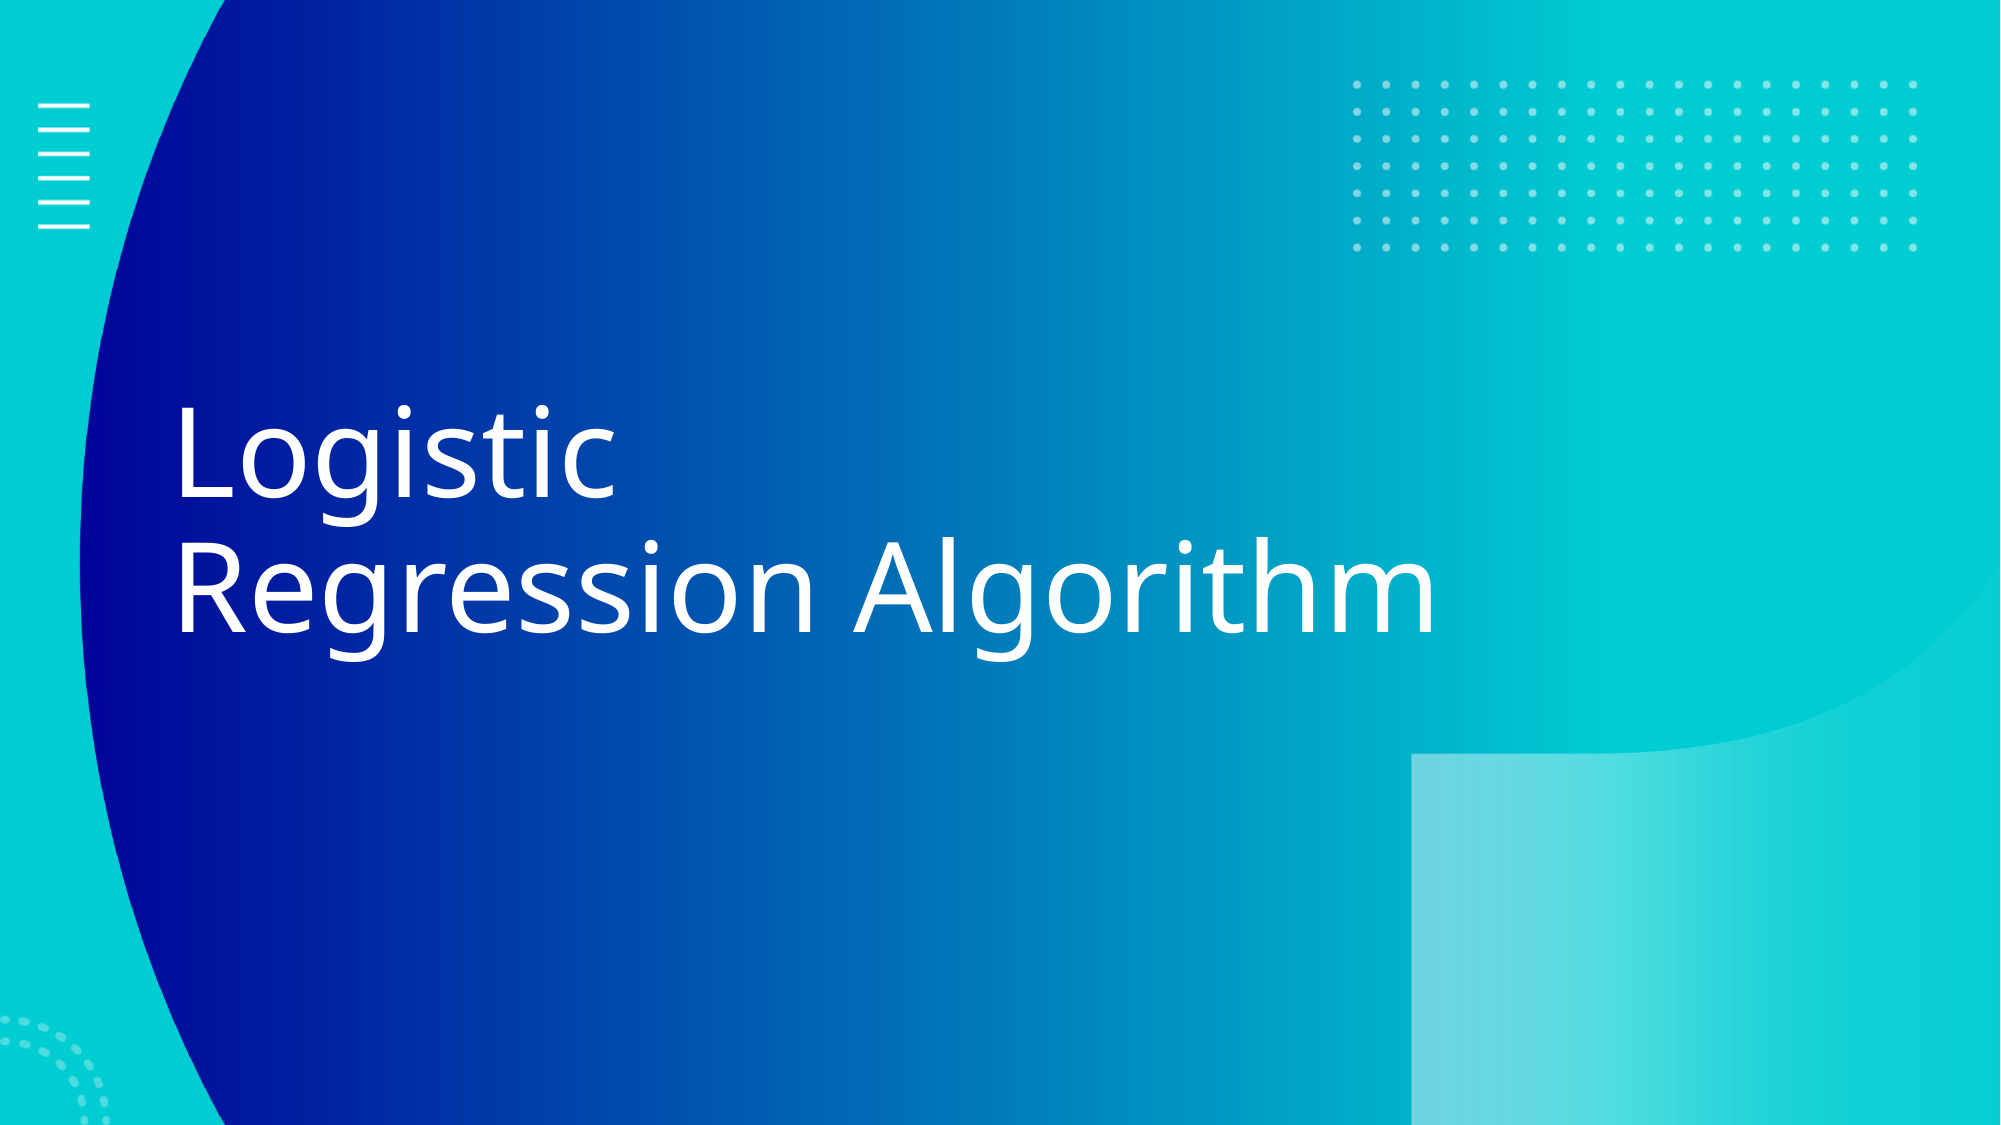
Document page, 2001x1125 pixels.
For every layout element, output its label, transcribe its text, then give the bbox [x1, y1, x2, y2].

title Logistic Regression Algorithm [155, 541, 1900, 667]
picture [1294, 0, 2001, 1125]
picture [0, 0, 981, 1125]
